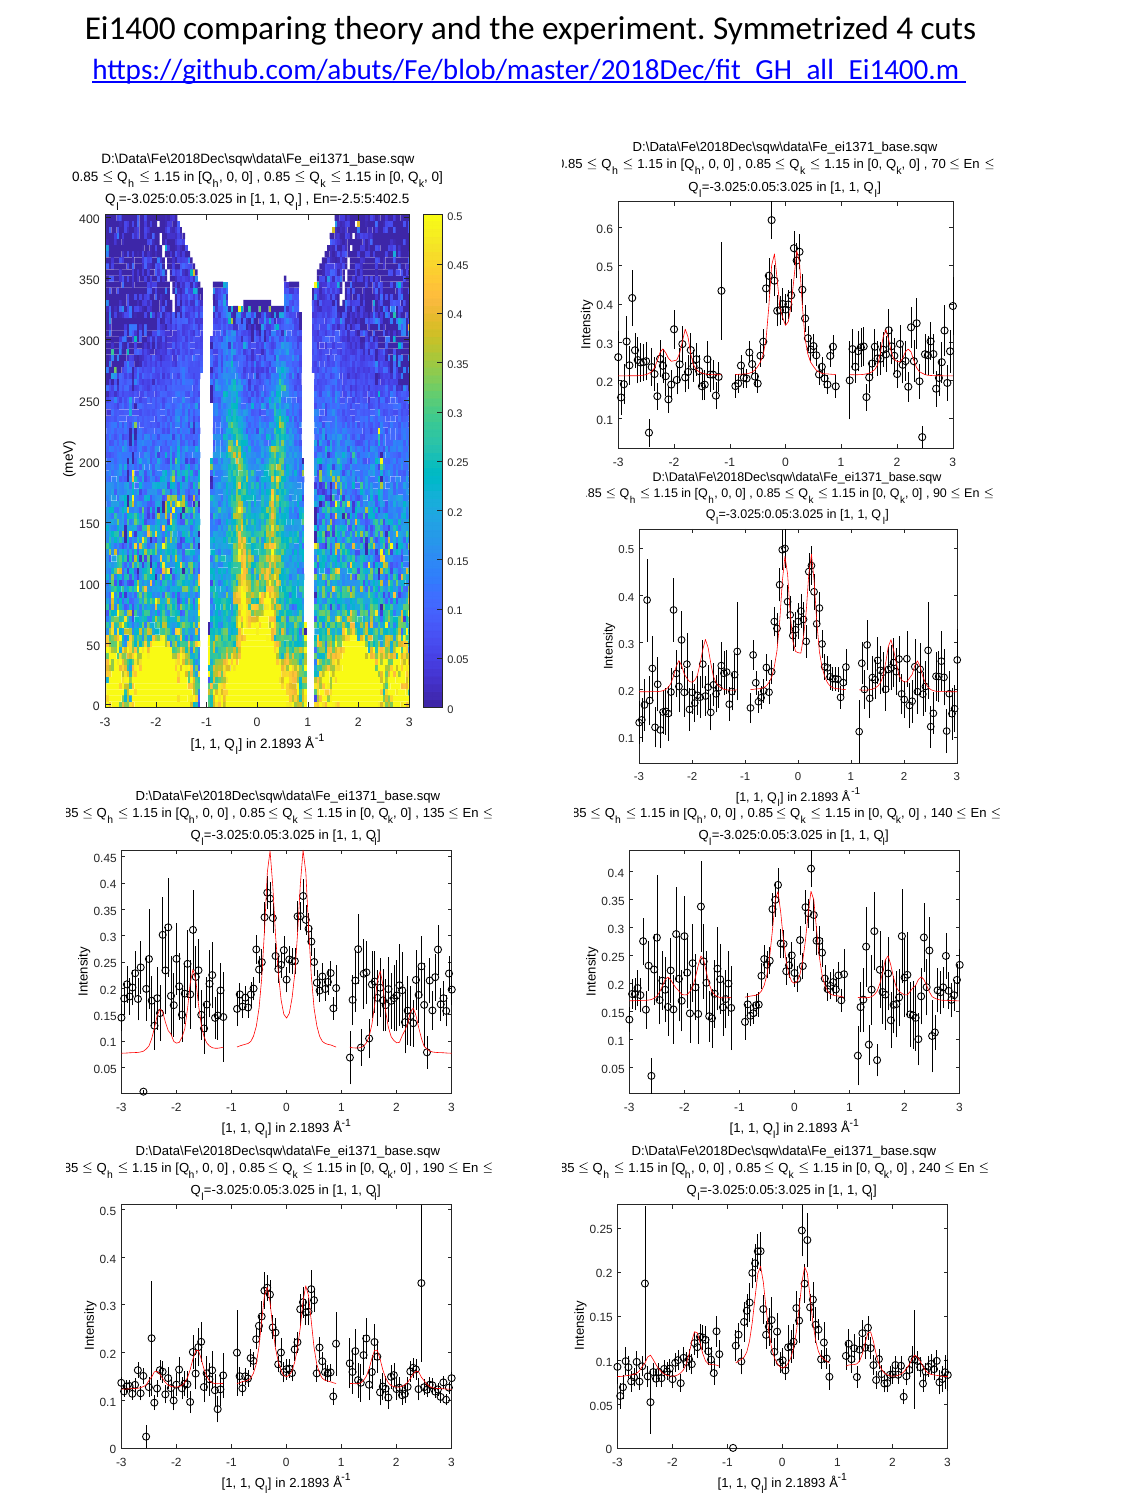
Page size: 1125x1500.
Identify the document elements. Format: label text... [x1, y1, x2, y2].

picture [562, 135, 1000, 1495]
text_box Ei1400 comparing theory and the experiment. Symmetrized 4 cuts https://github.com/abuts/Fe/blob/master/2018Dec/fit_GH_all_Ei1400.m [69, 0, 1083, 94]
picture [65, 785, 492, 1495]
picture [54, 147, 504, 776]
